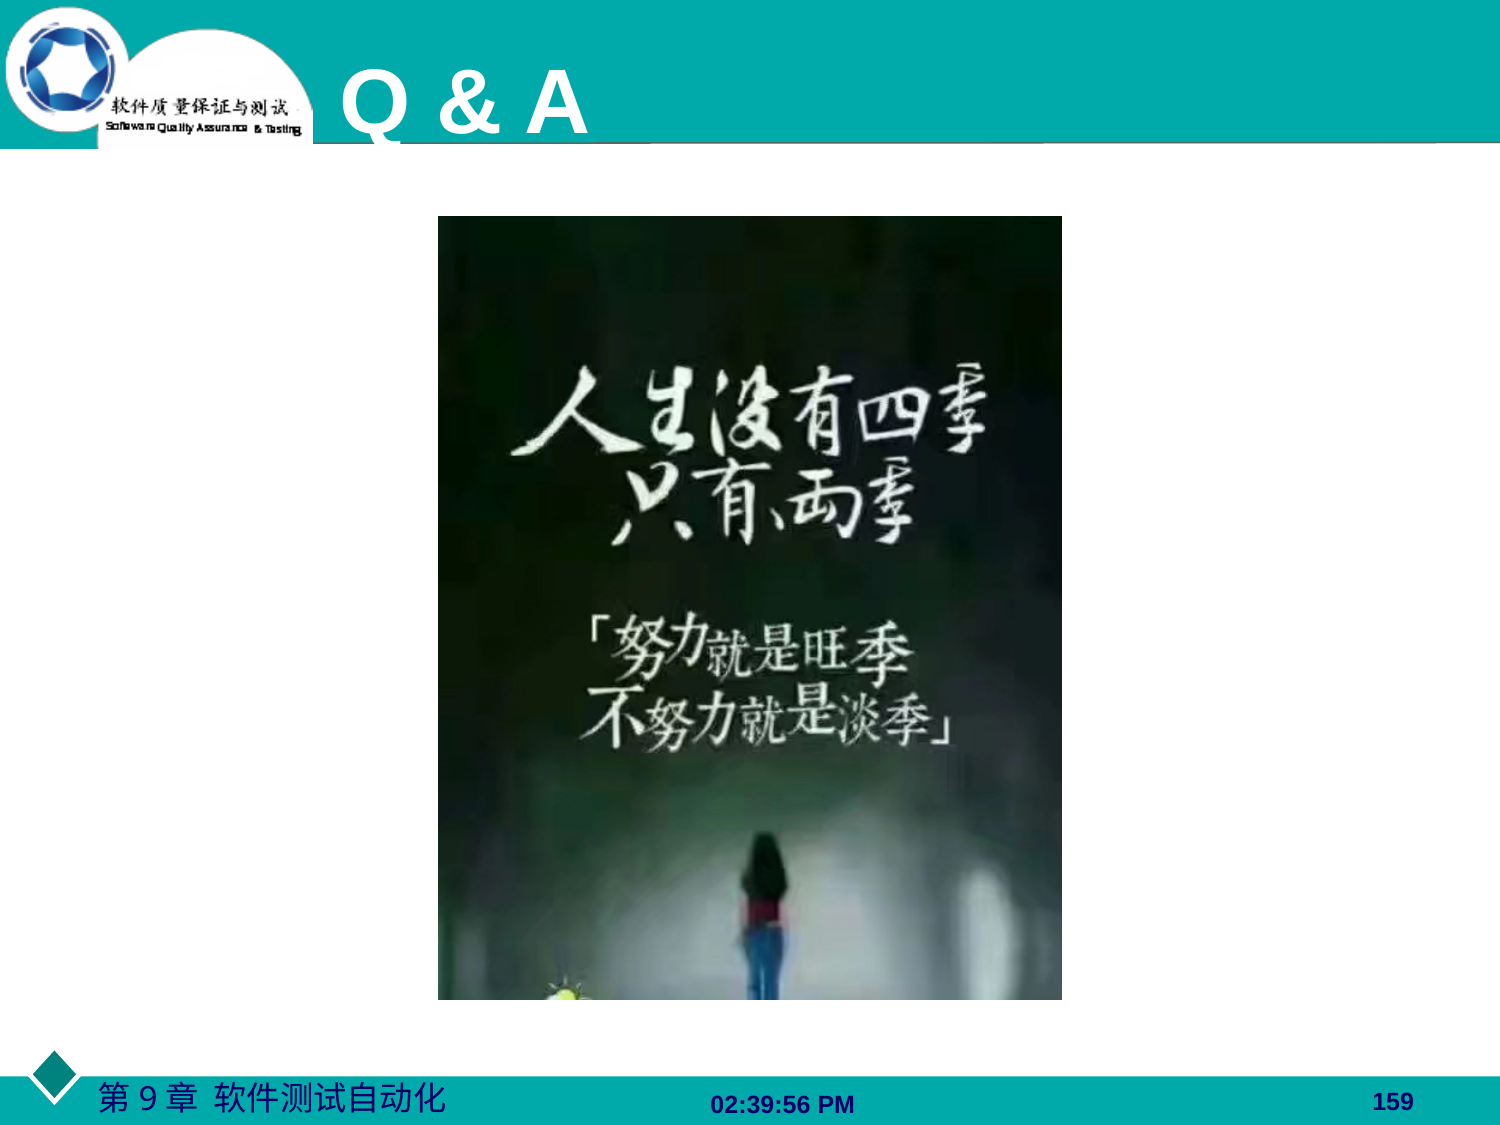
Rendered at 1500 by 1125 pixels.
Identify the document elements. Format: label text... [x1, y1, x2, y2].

picture [0, 0, 313, 149]
title Q & A [324, 30, 1500, 163]
picture [438, 216, 1062, 1000]
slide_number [695, 1081, 1046, 1125]
slide_number 159 [1116, 1077, 1430, 1125]
